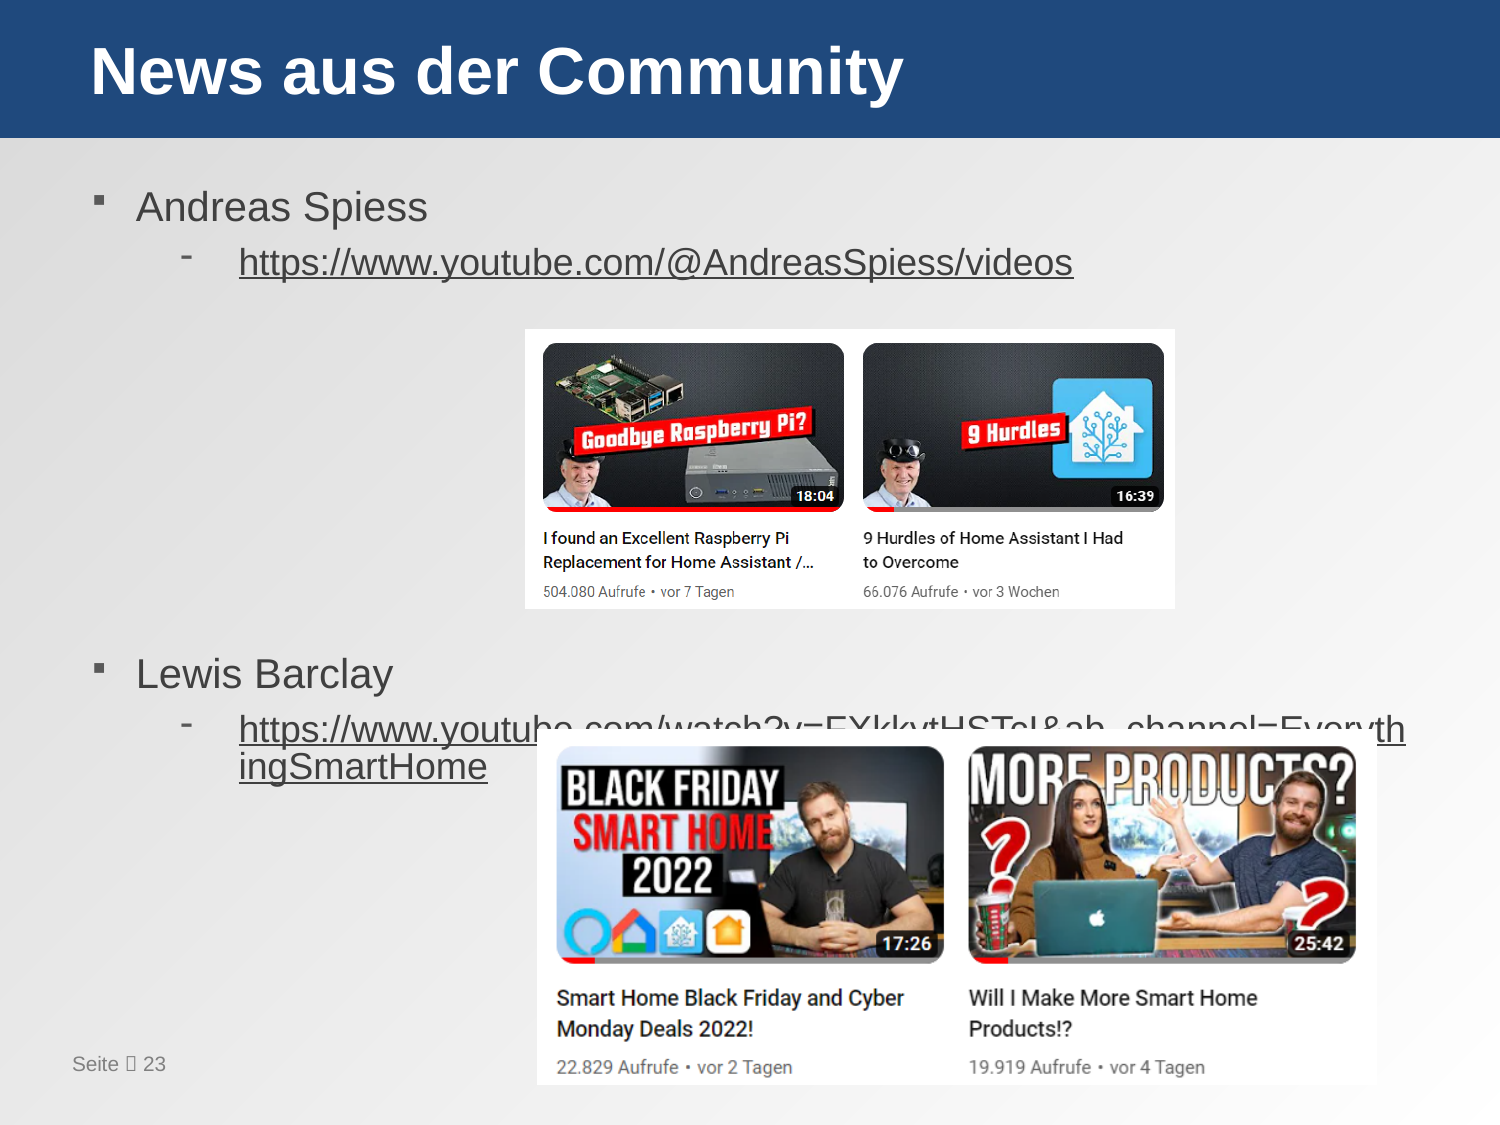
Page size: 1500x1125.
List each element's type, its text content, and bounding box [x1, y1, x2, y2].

list Andreas Spiess https://www.youtube.com/@AndreasSpiess/videos Lewis Barclay https://www.youtube.com/watch?v=FXkkytHSTcI&ab_channel=EverythingSmartHome [76, 172, 1424, 929]
picture [537, 729, 1377, 1086]
picture [525, 328, 1175, 609]
title News aus der Community [75, 20, 1425, 208]
